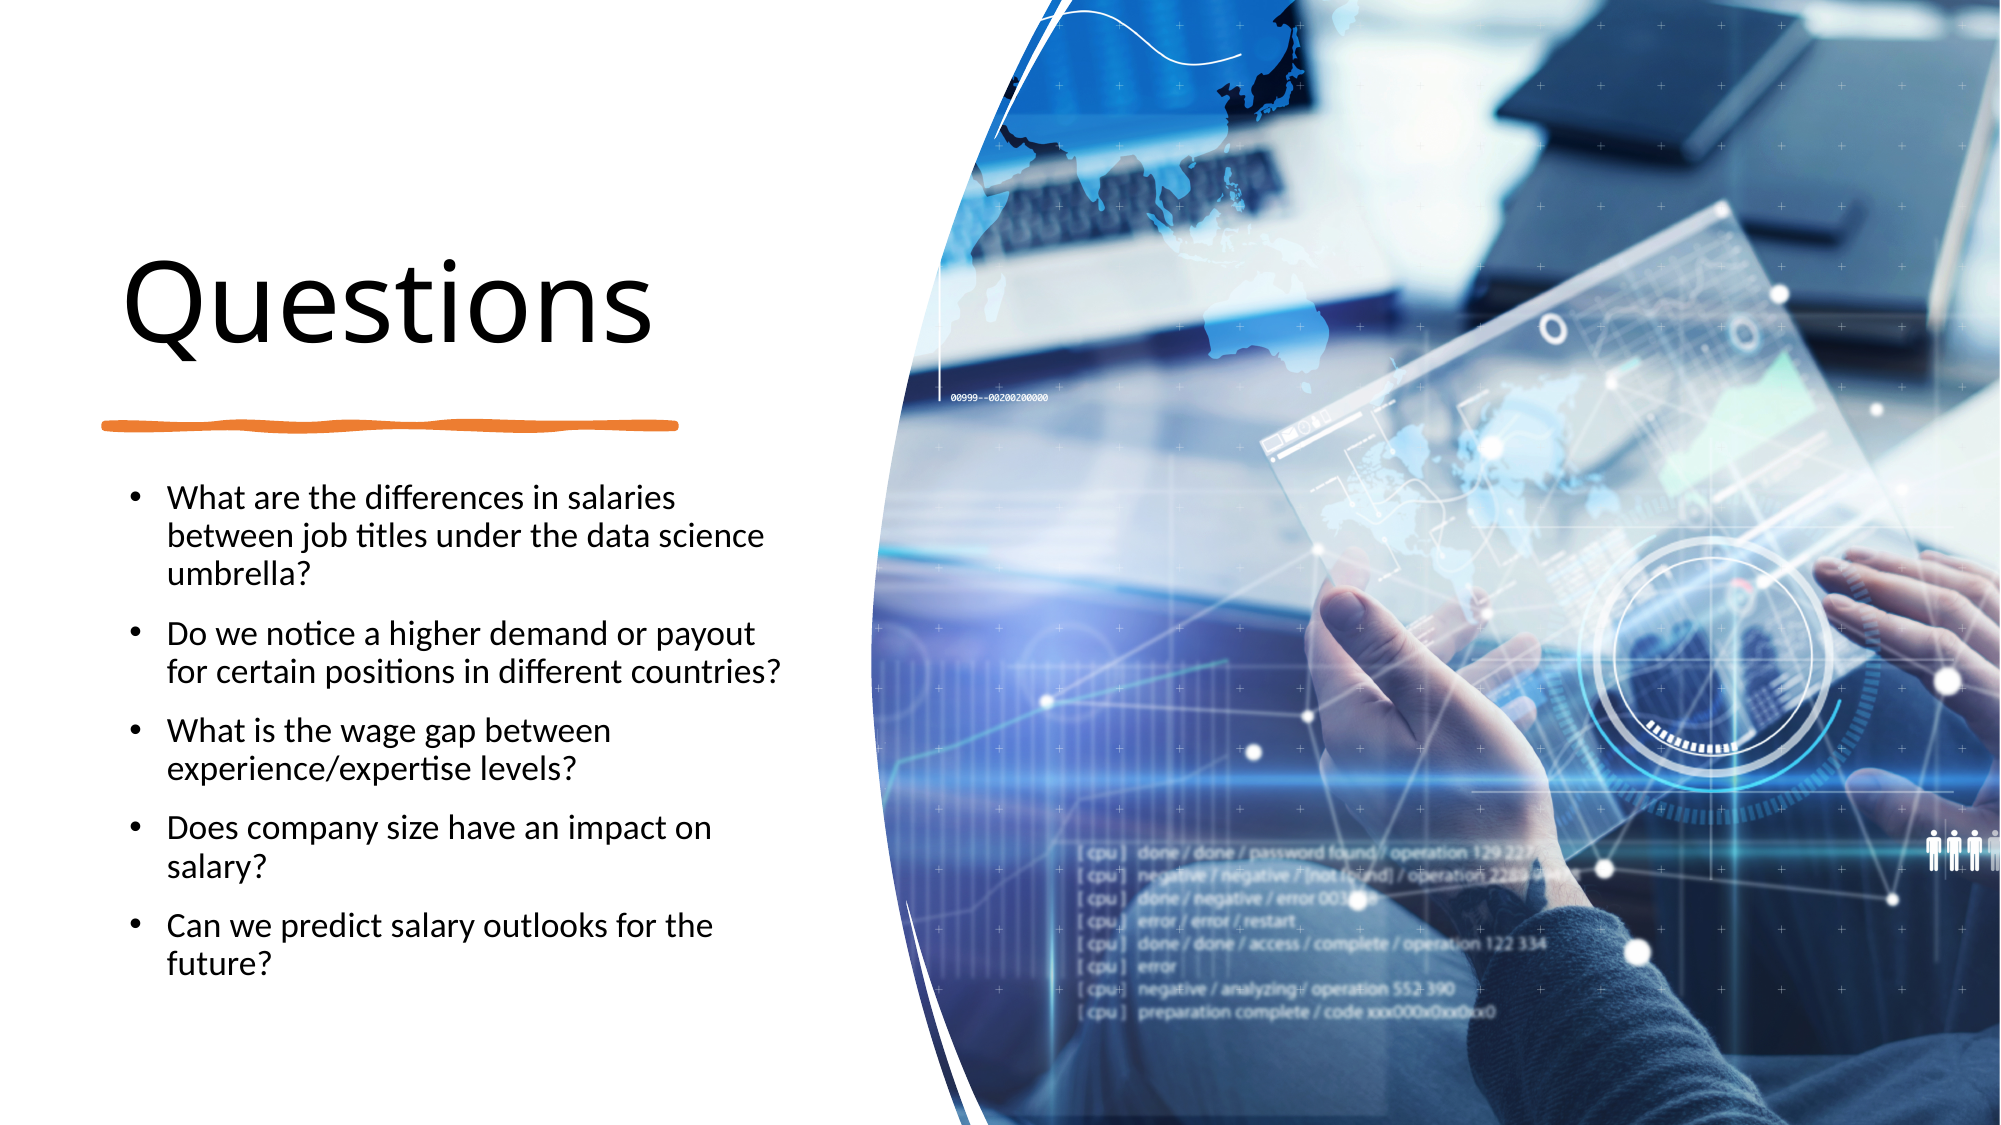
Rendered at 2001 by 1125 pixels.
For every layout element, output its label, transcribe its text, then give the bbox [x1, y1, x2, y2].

title Questions [105, 53, 822, 375]
picture [871, 0, 2000, 1125]
text_box [103, 421, 676, 431]
list What are the differences in salaries between job titles under the data science umbrella? Do we notice a higher demand or payout for certain positions in different countries? What is the wage gap between experience/expertise levels? Does company size have an impact on salary? Can we predict salary outlooks for the future? [105, 471, 802, 1016]
text_box [0, 0, 871, 1125]
